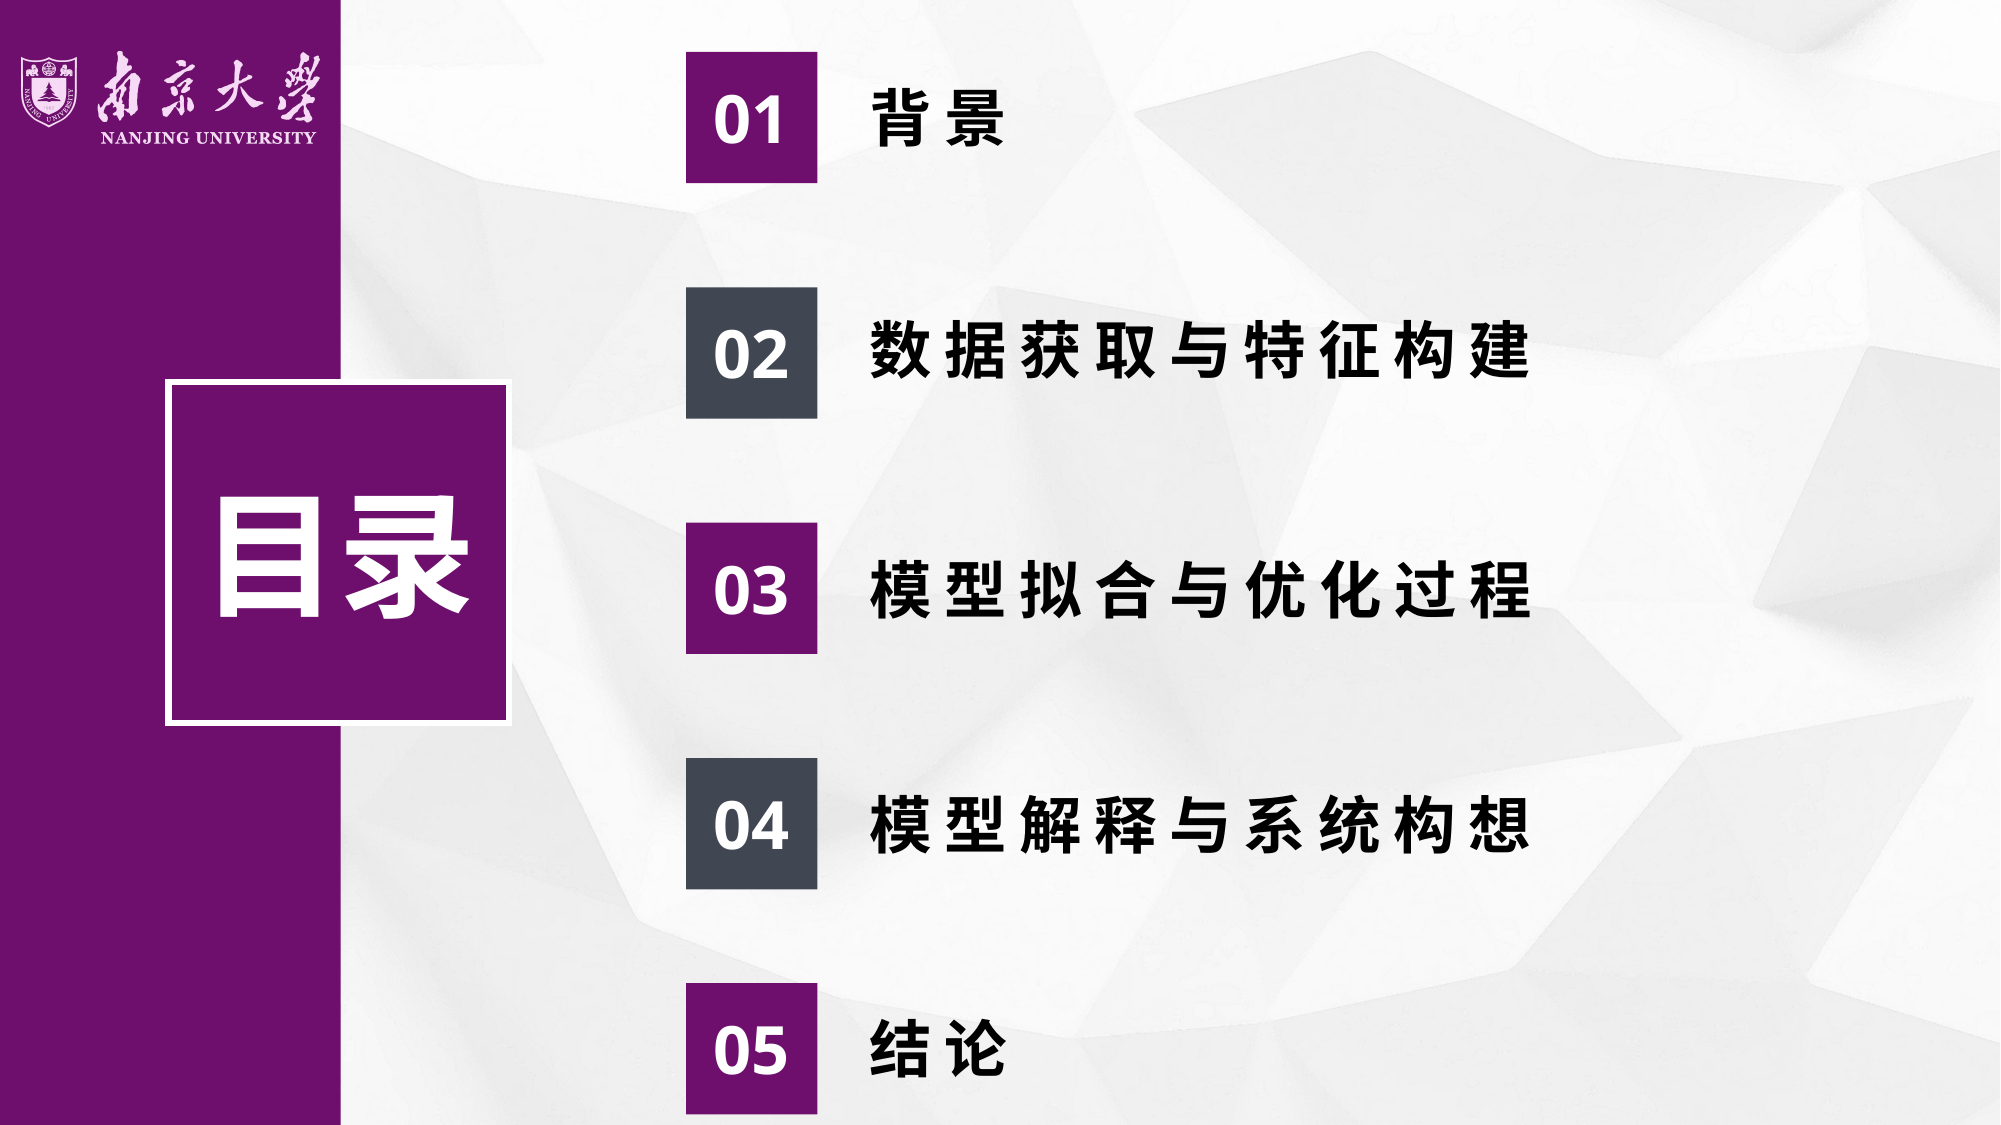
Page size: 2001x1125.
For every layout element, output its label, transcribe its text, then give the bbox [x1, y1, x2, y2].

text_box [686, 522, 818, 654]
text_box [0, 0, 342, 1125]
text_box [686, 287, 818, 419]
text_box 结论 [854, 1002, 1532, 1093]
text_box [686, 758, 818, 890]
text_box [686, 983, 818, 1115]
text_box 模型解释与系统构想 [854, 778, 1827, 868]
picture [20, 51, 320, 147]
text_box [114, 382, 564, 723]
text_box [686, 51, 818, 184]
picture [342, 0, 2001, 1125]
text_box 模型拟合与优化过程 [854, 543, 1629, 634]
text_box 数据获取与特征构建 [854, 303, 1612, 394]
text_box 背景 [854, 71, 1532, 161]
